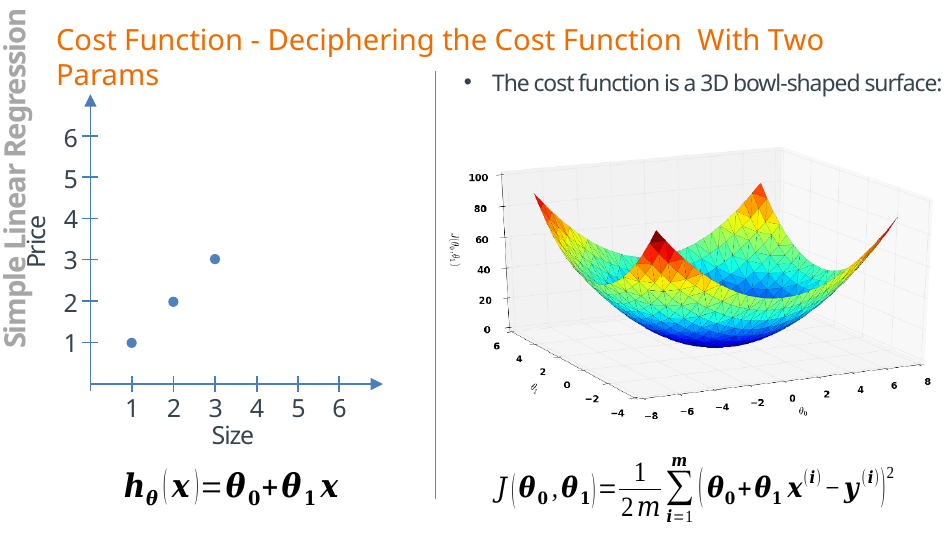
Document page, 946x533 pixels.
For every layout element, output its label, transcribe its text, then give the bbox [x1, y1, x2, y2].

picture [442, 144, 939, 425]
text_box Simple Linear Regression [0, 8, 32, 485]
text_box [12, 94, 384, 467]
text_box The cost function is a 3D bowl-shaped surface: [461, 66, 946, 272]
